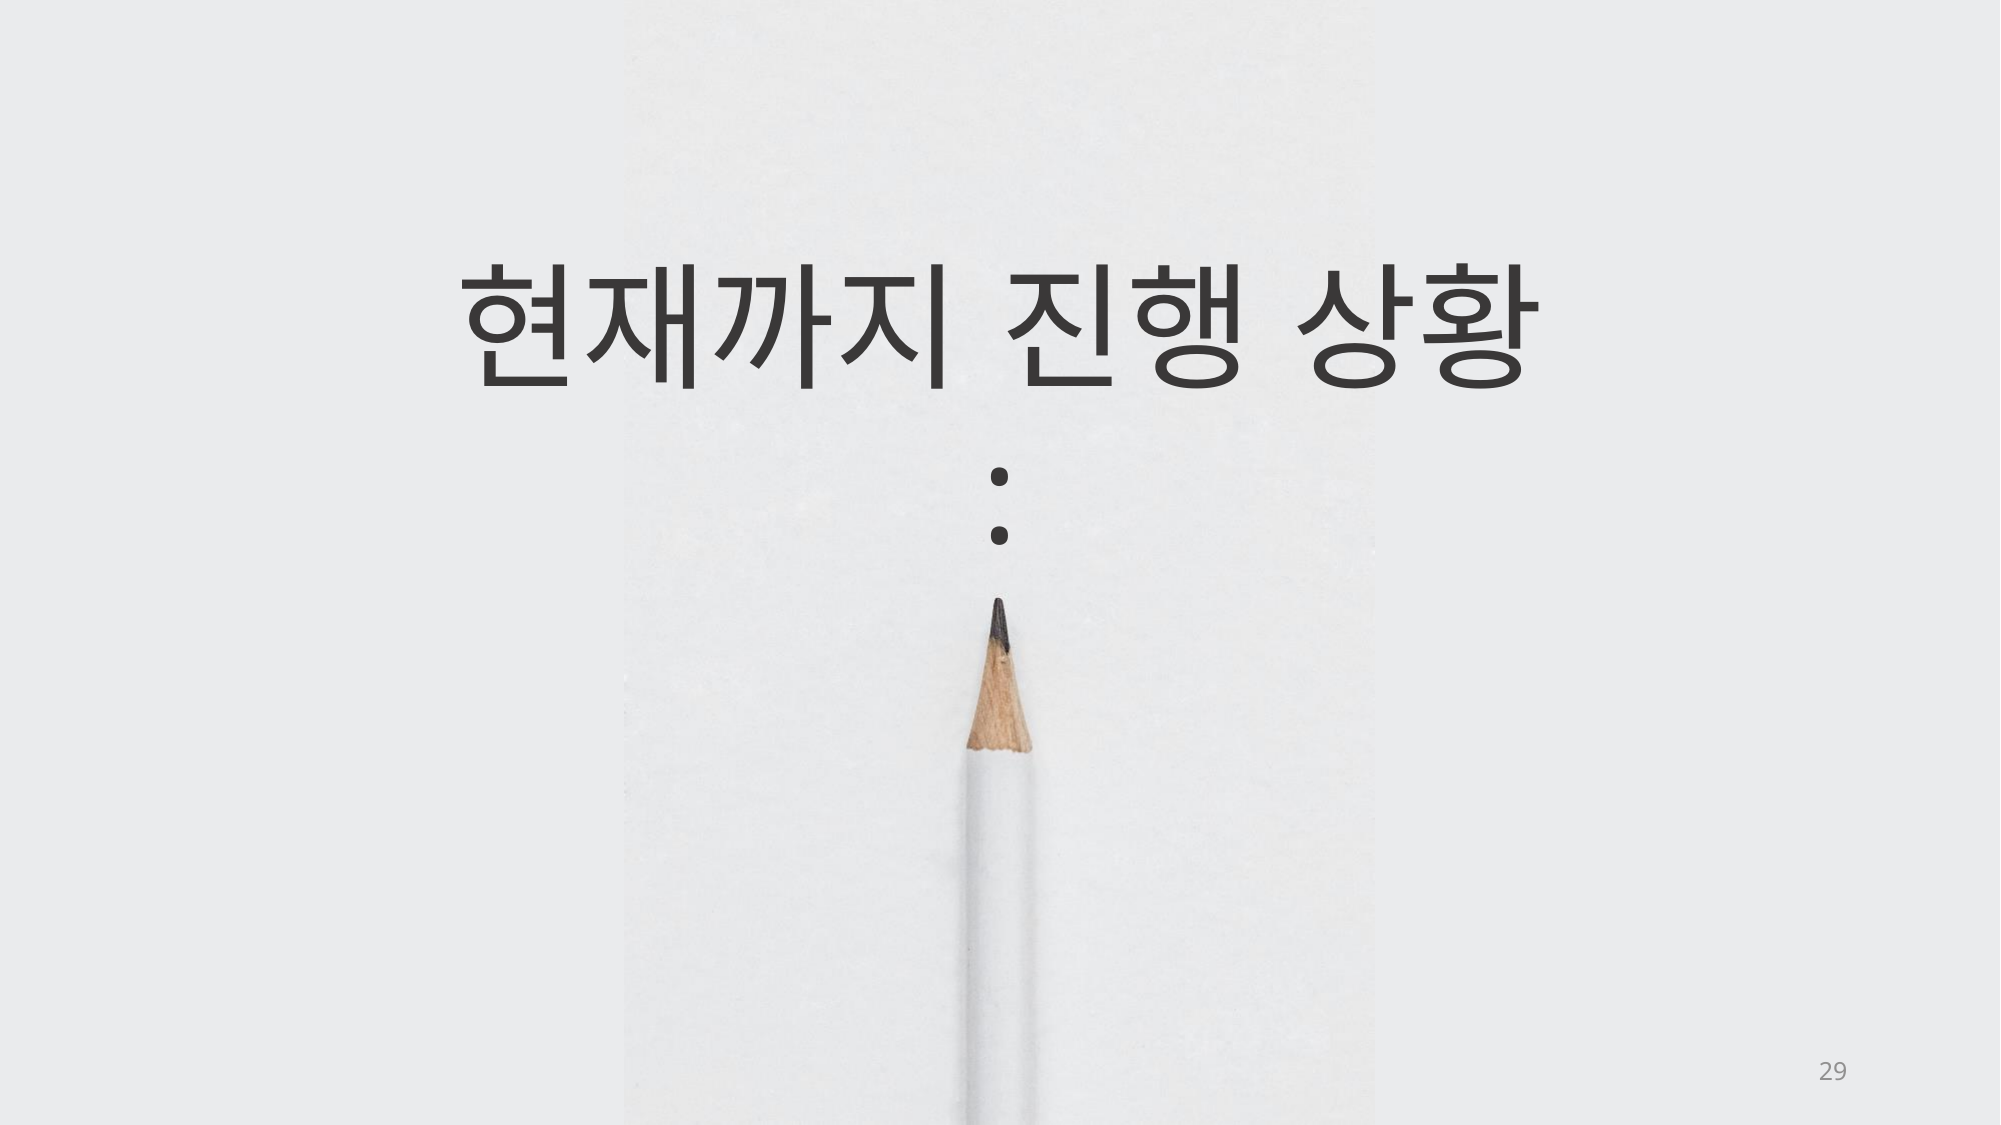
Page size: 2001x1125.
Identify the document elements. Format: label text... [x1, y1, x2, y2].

text_box 현재까지 진행 상황 : [1375, 233, 1560, 578]
text_box 현재까지 진행 상황 : [440, 233, 624, 578]
picture [624, 0, 1375, 1125]
slide_number 29 [1412, 1042, 1863, 1103]
